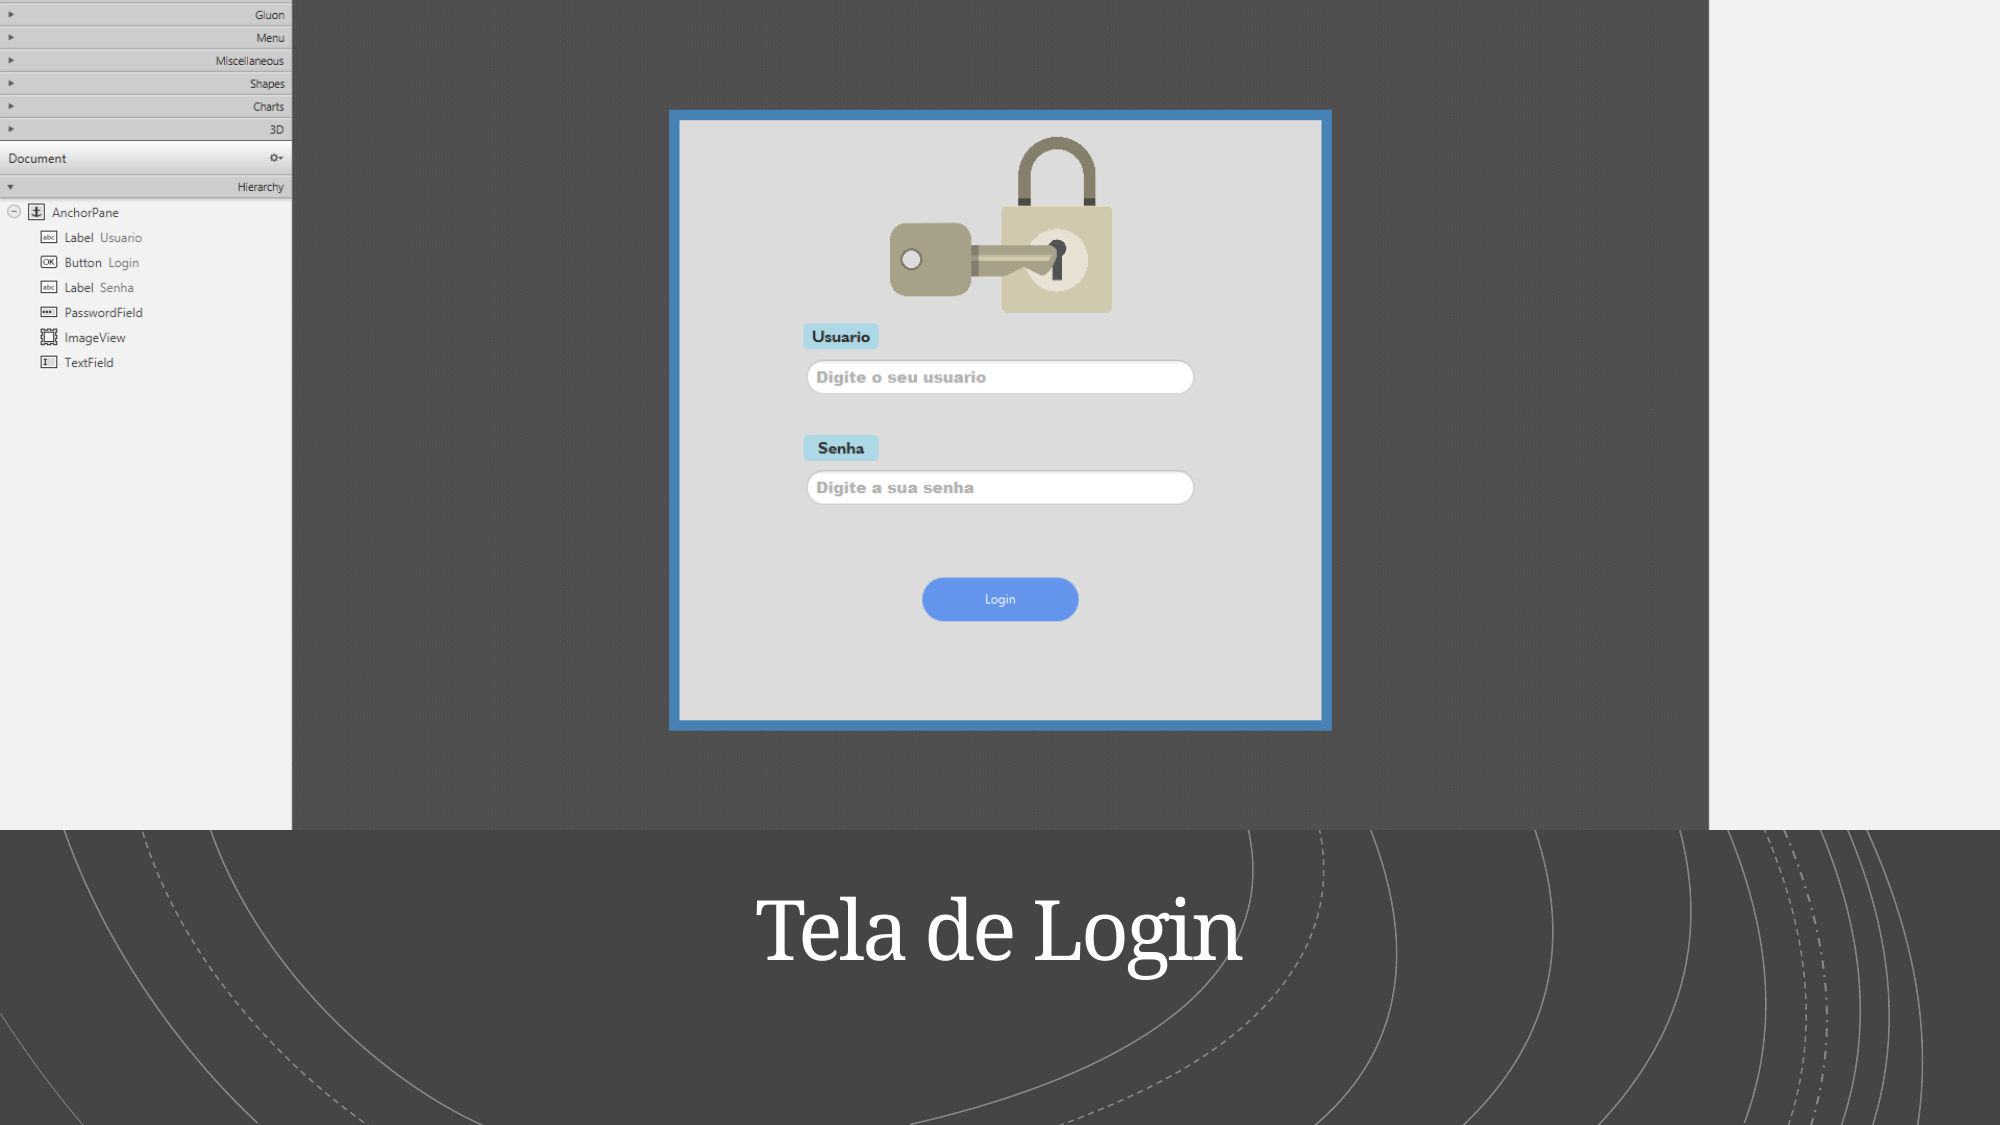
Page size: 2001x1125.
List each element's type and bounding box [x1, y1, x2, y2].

text_box [0, 831, 2000, 1125]
list [0, 0, 2000, 831]
